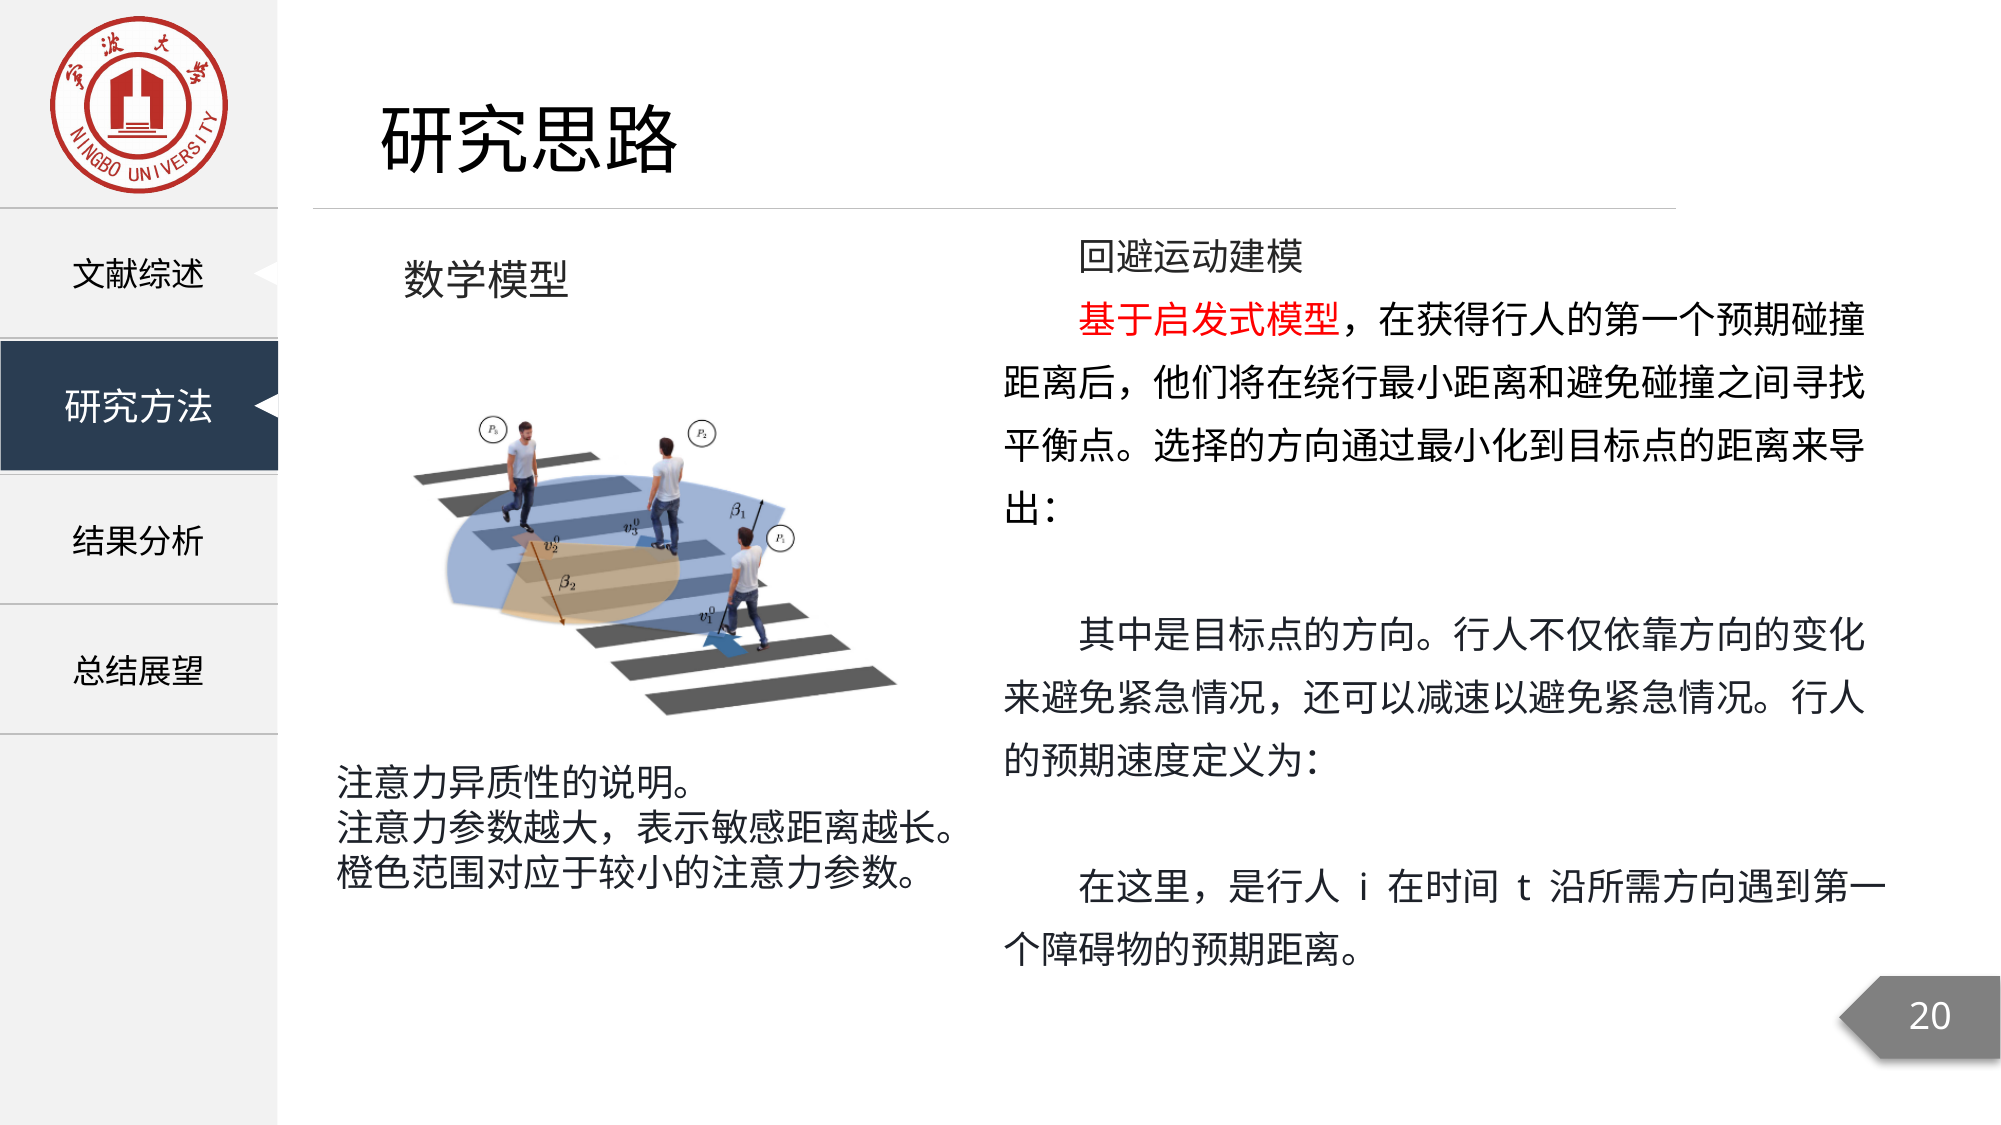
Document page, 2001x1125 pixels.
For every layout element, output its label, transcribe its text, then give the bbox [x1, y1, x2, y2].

text_box 数学模型 [388, 221, 586, 312]
picture [50, 16, 228, 194]
picture [407, 402, 908, 723]
text_box 研究思路 [364, 85, 695, 190]
text_box 注意力异质性的说明。 注意力参数越大，表示敏感距离越长。橙色范围对应于较小的注意力参数。 [321, 751, 954, 902]
